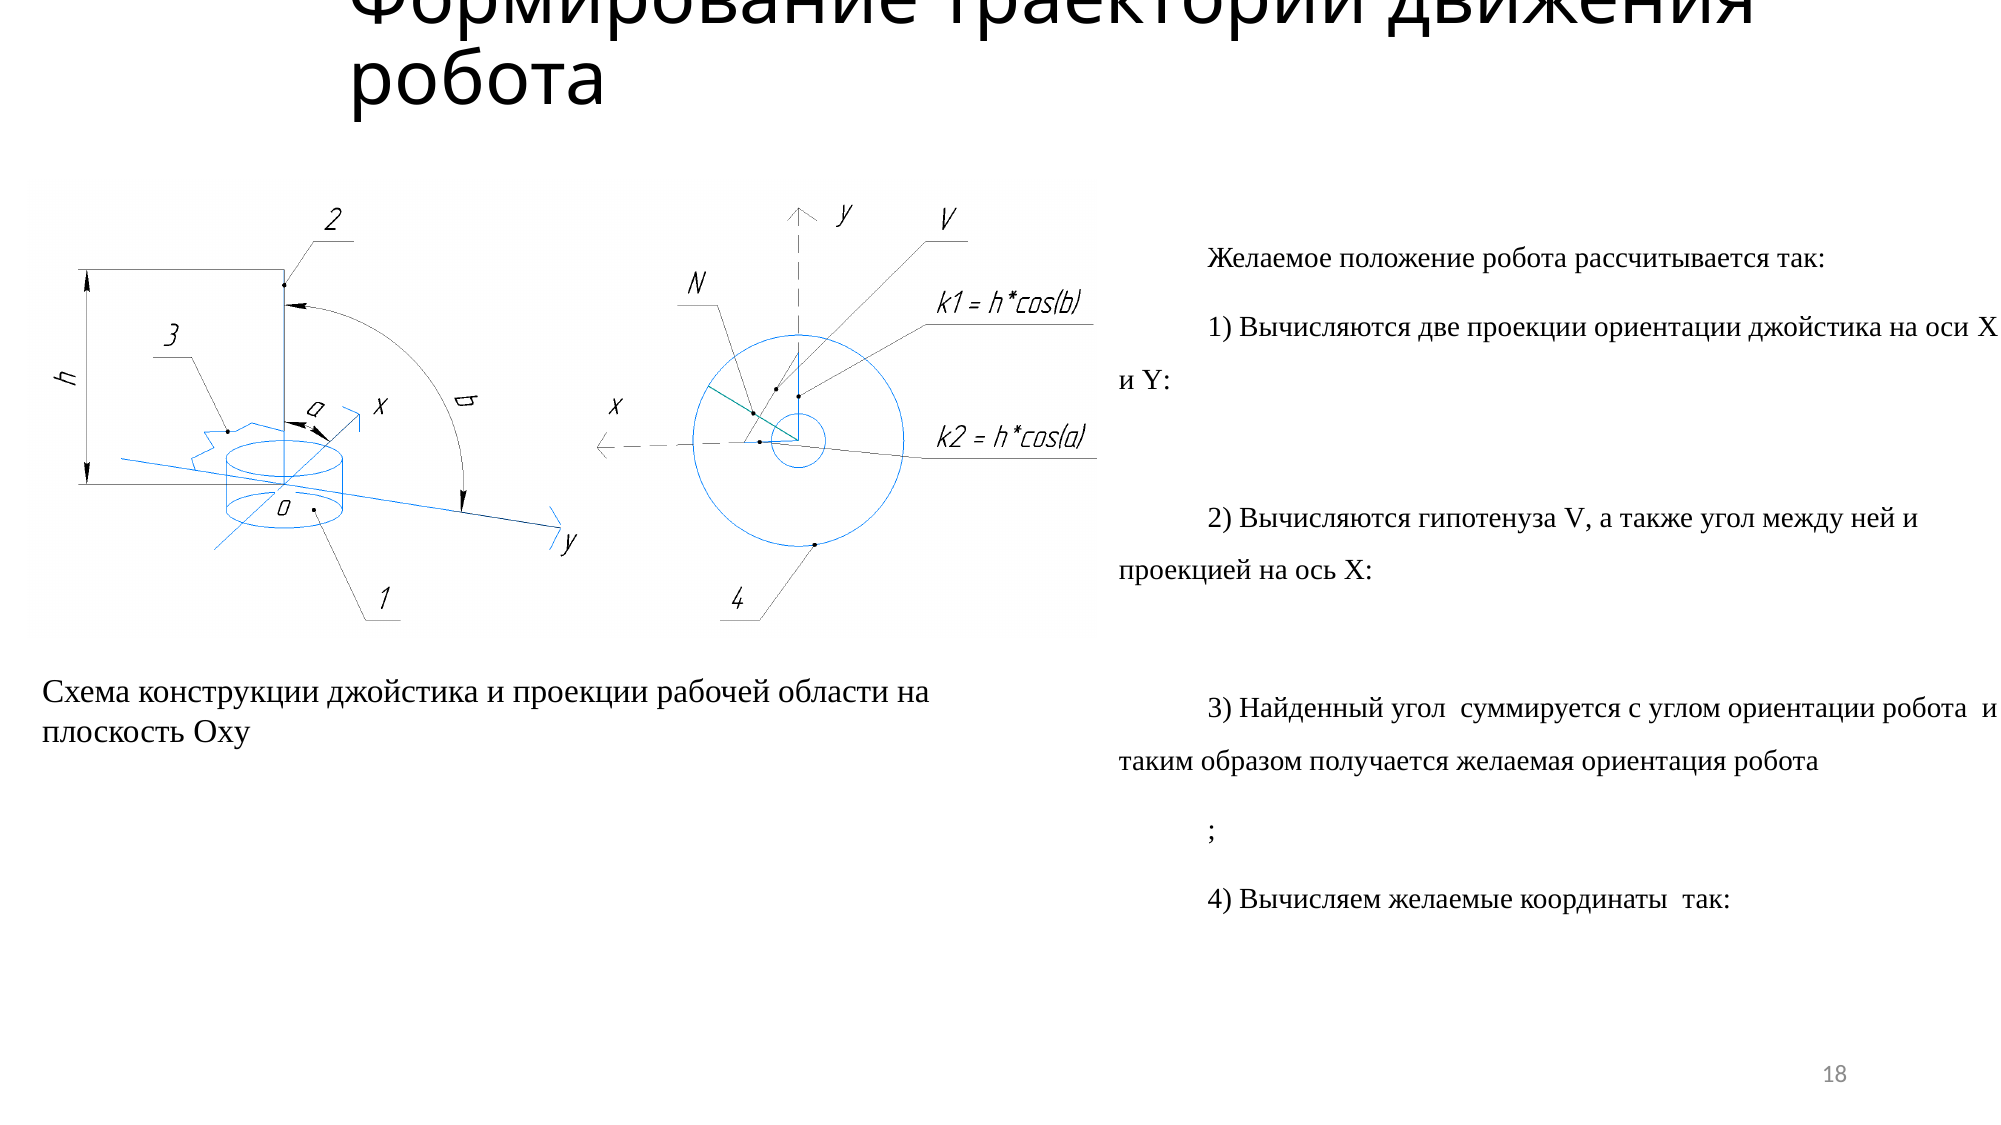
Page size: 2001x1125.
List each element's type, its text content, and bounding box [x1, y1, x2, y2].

picture [27, 179, 1097, 638]
text_box Схема конструкции джойстика и проекции рабочей области на плоскость Oxy [27, 661, 952, 757]
title Формирование траектории движения робота [333, 22, 1829, 57]
slide_number 18 [1412, 1042, 1863, 1103]
